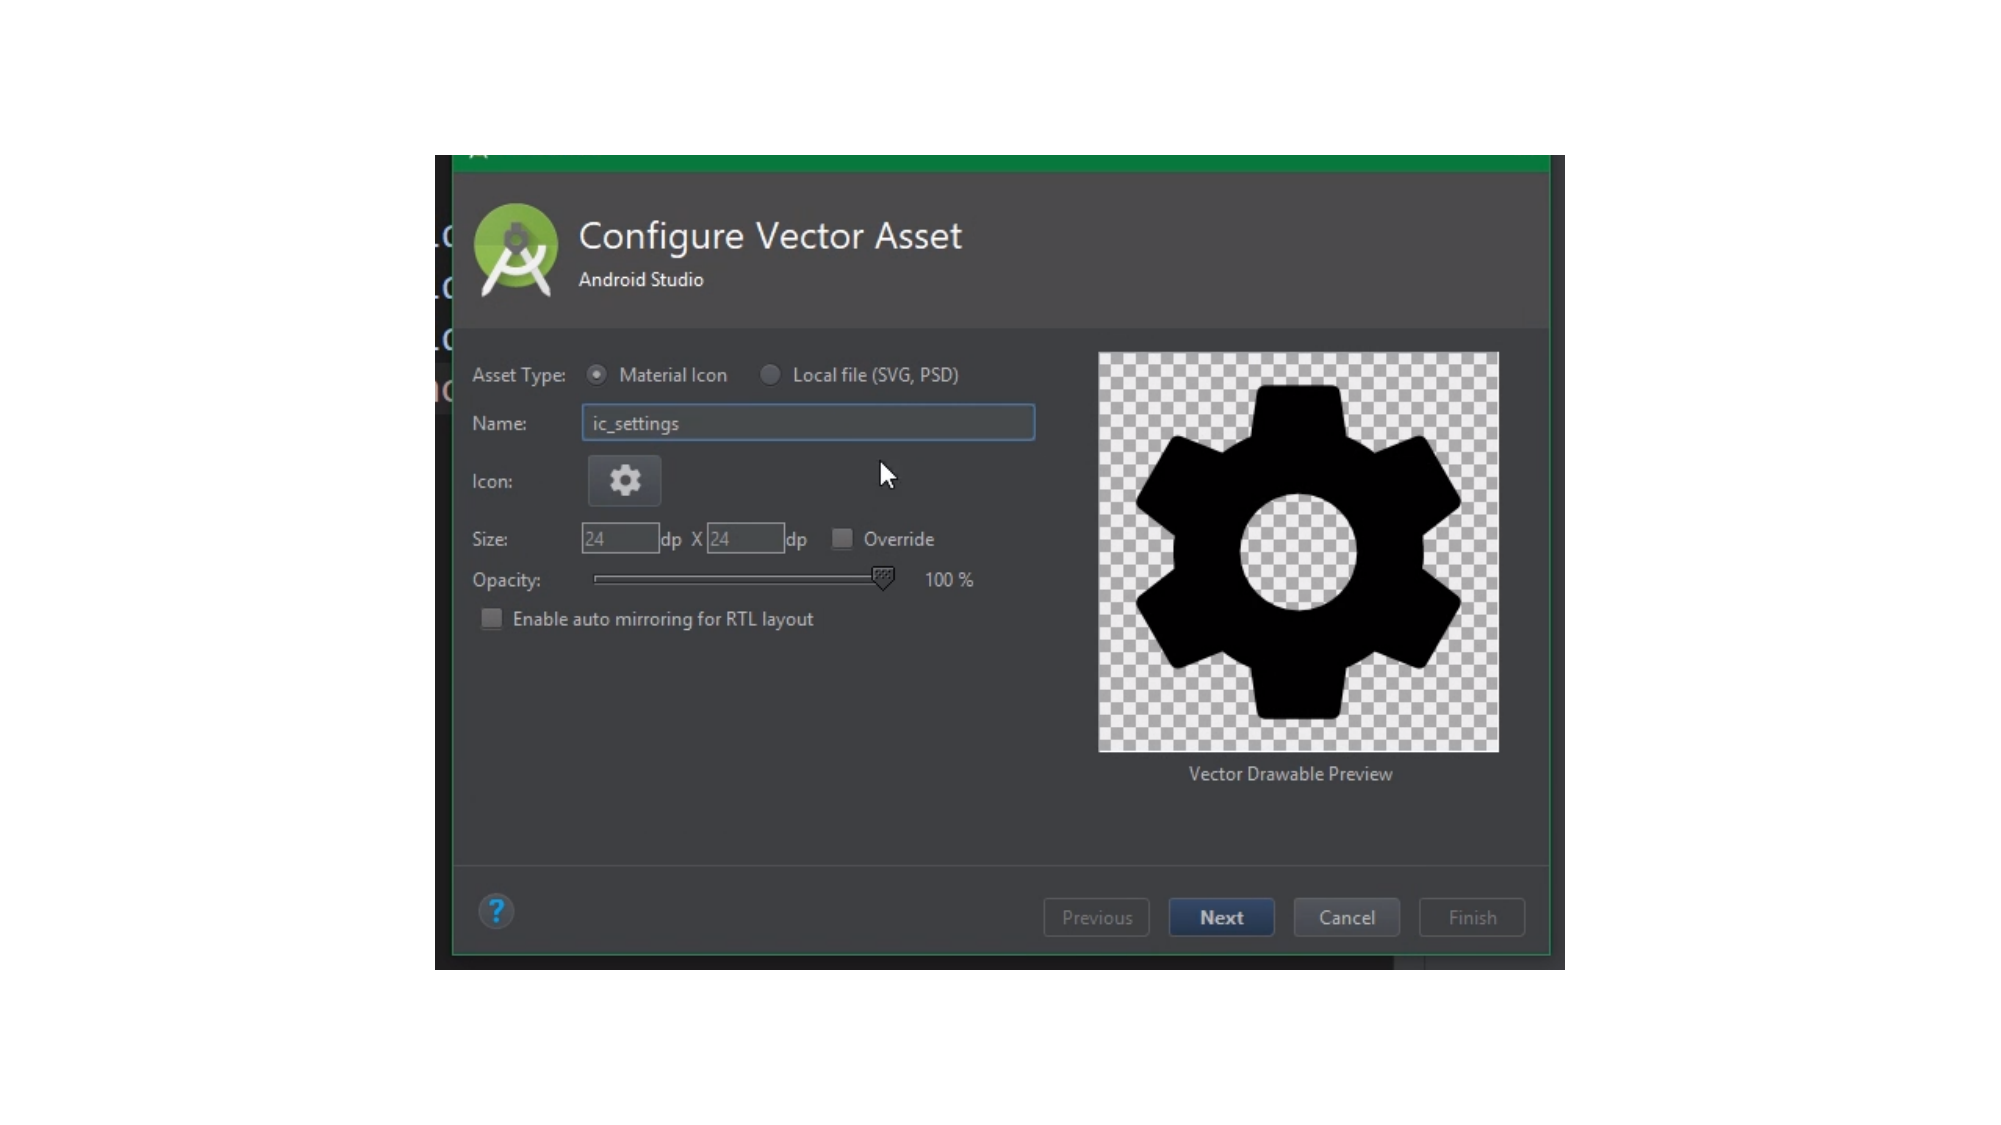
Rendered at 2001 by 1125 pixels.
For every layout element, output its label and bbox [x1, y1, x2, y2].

picture [435, 155, 1565, 970]
